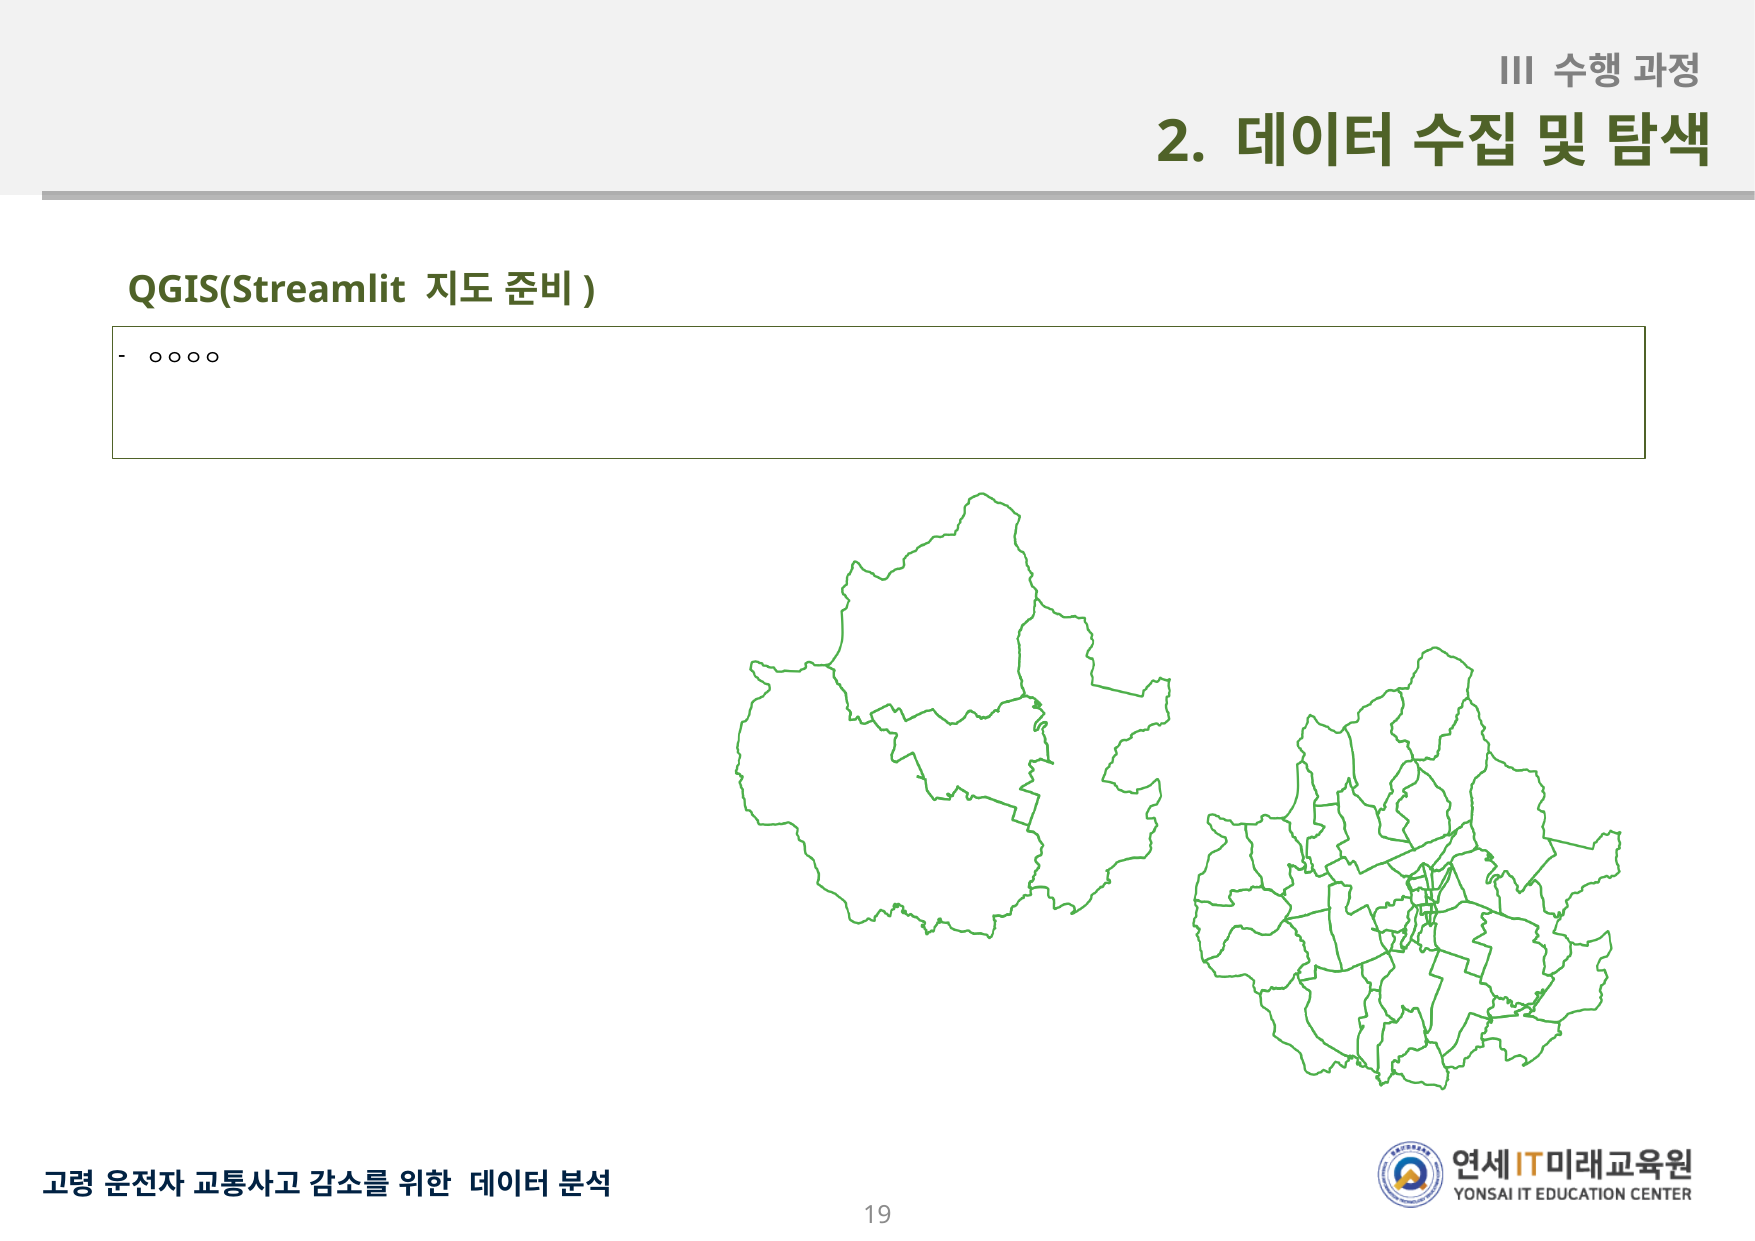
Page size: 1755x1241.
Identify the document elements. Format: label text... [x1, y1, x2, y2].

text_box ㅇㅇㅇㅇ [110, 324, 1647, 460]
picture [721, 488, 1633, 1096]
slide_number 19 [702, 1185, 1053, 1241]
text_box QGIS(Streamlit 지도 준비) [110, 256, 1647, 324]
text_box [391, 39, 1728, 182]
picture [1377, 1141, 1702, 1208]
picture [42, 182, 1755, 209]
